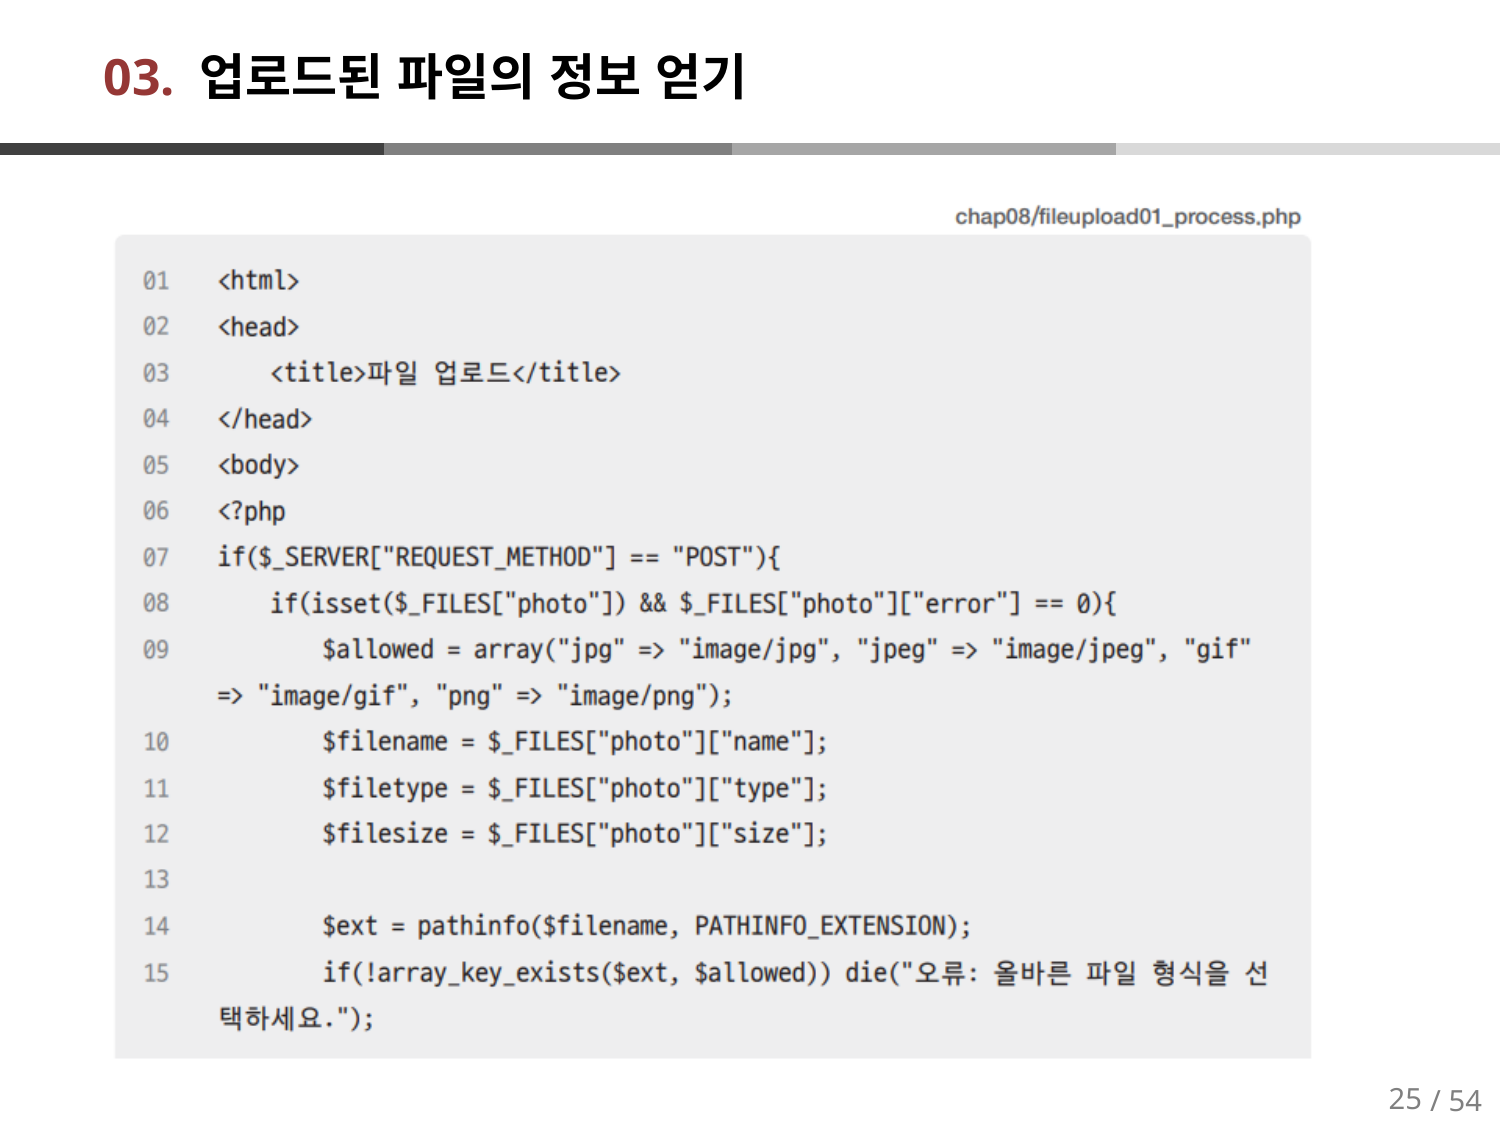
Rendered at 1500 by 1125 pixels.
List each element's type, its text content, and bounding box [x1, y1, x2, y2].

picture [100, 196, 1314, 1066]
title 03. 업로드된 파일의 정보 얻기 [88, 30, 1211, 121]
